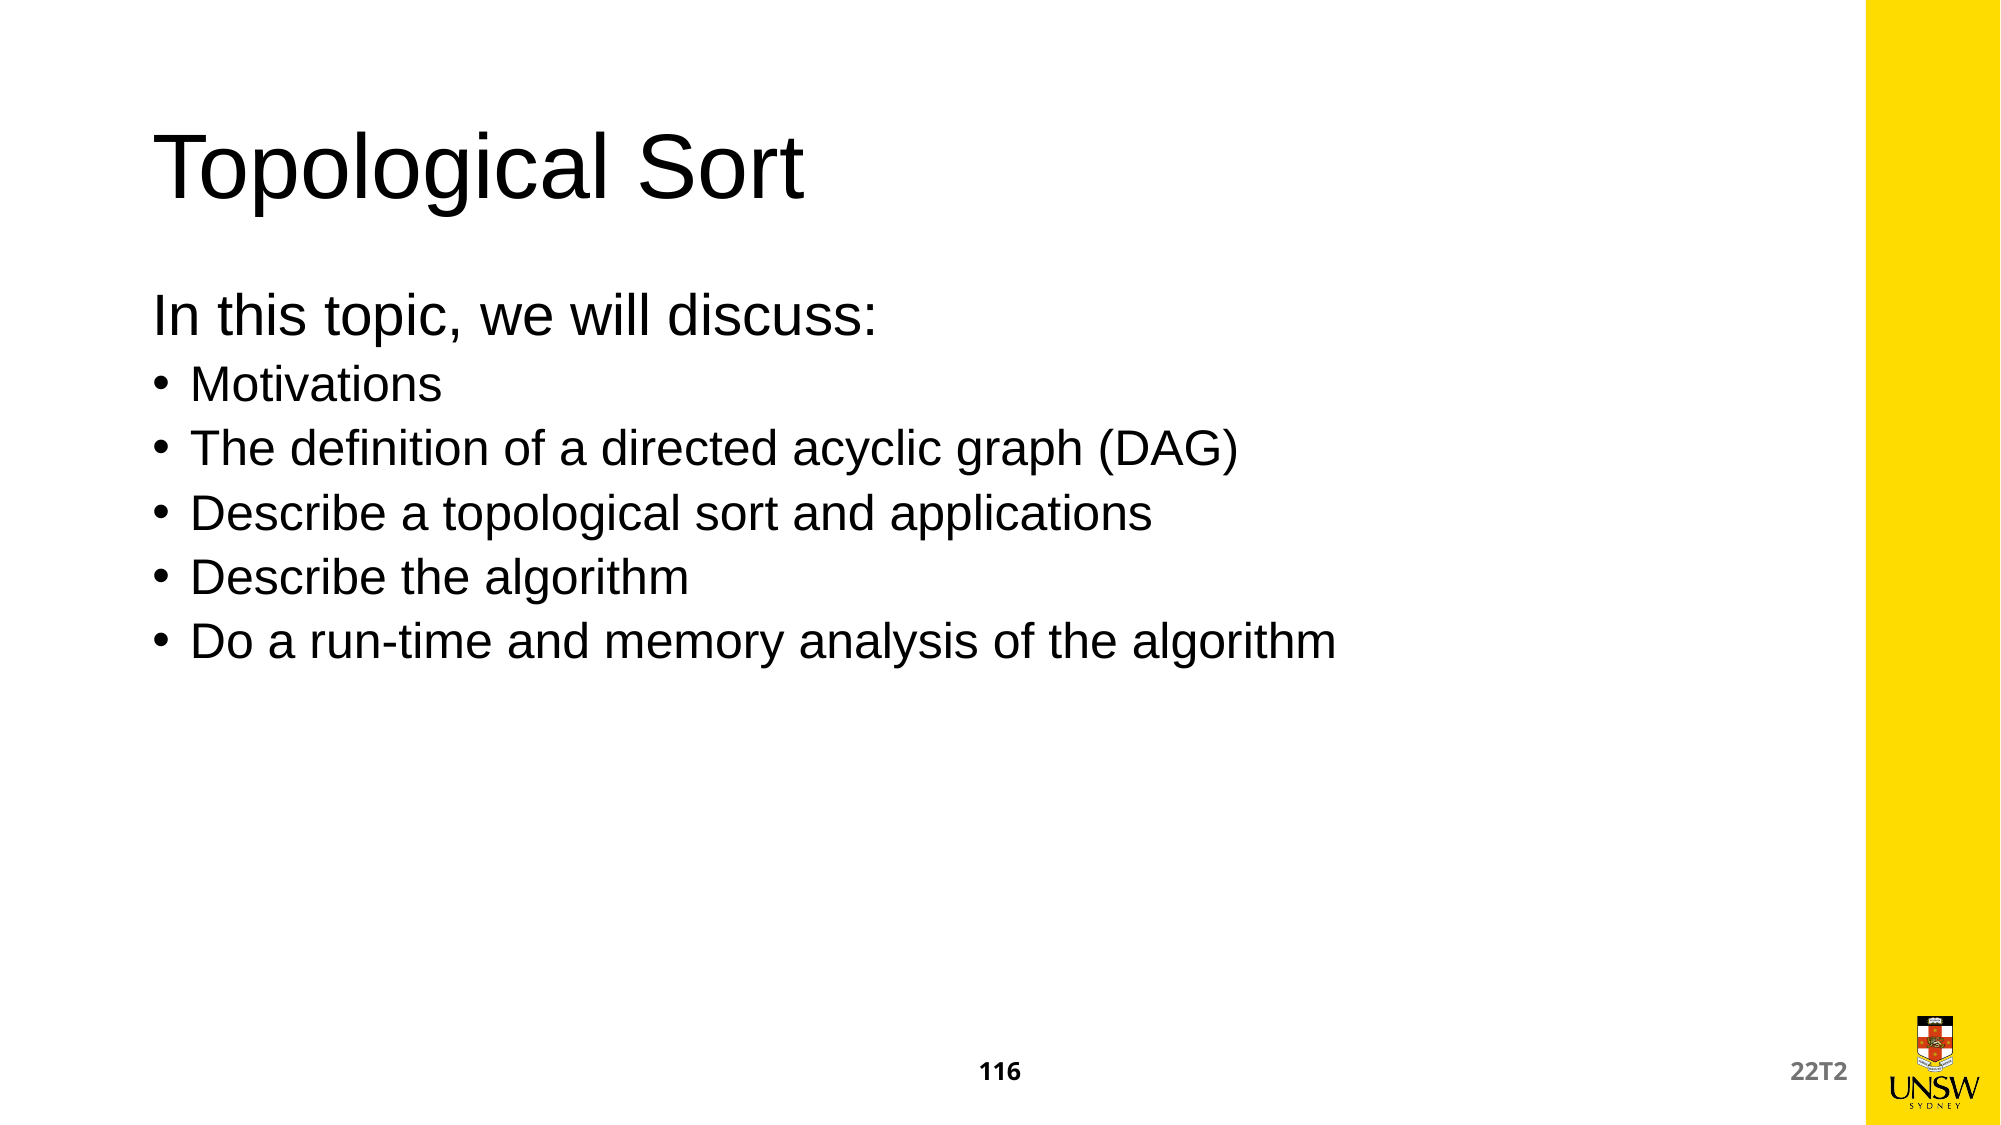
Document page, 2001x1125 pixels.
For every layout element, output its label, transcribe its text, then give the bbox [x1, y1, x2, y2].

list In this topic, we will discuss: Motivations The definition of a directed acyclic graph (DAG) Describe a topological sort and applications Describe the algorithm Do a run-time and memory analysis of the algorithm [137, 277, 1863, 992]
slide_number 116 [774, 1042, 1225, 1103]
footer 22T2 [1225, 1042, 1863, 1103]
picture [1890, 1016, 1980, 1109]
title Topological Sort [137, 59, 1863, 277]
